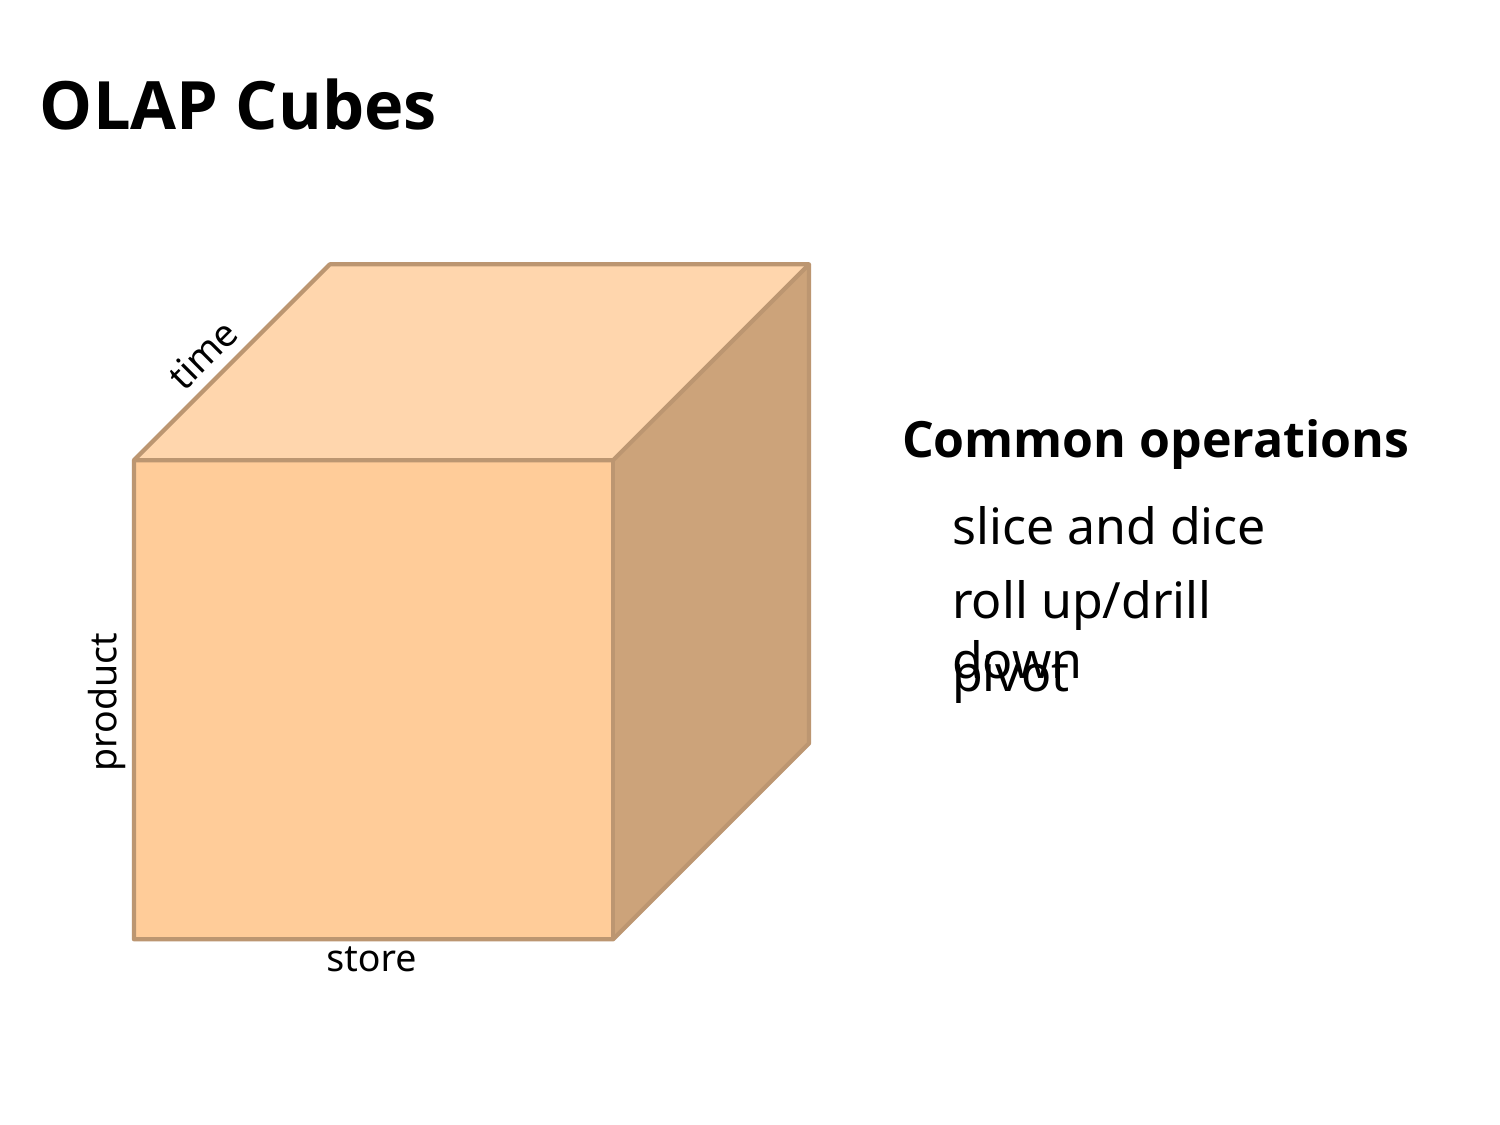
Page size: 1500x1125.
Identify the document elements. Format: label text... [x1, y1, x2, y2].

title OLAP Cubes [24, 18, 1451, 188]
text_box pivot [937, 634, 1288, 710]
text_box roll up/drill down [937, 560, 1363, 696]
text_box Common operations [887, 399, 1438, 475]
text_box store [134, 926, 609, 987]
text_box slice and dice [937, 487, 1288, 560]
text_box [132, 262, 812, 942]
text_box time [12, 164, 391, 543]
text_box [141, 267, 802, 458]
text_box product [71, 467, 132, 940]
